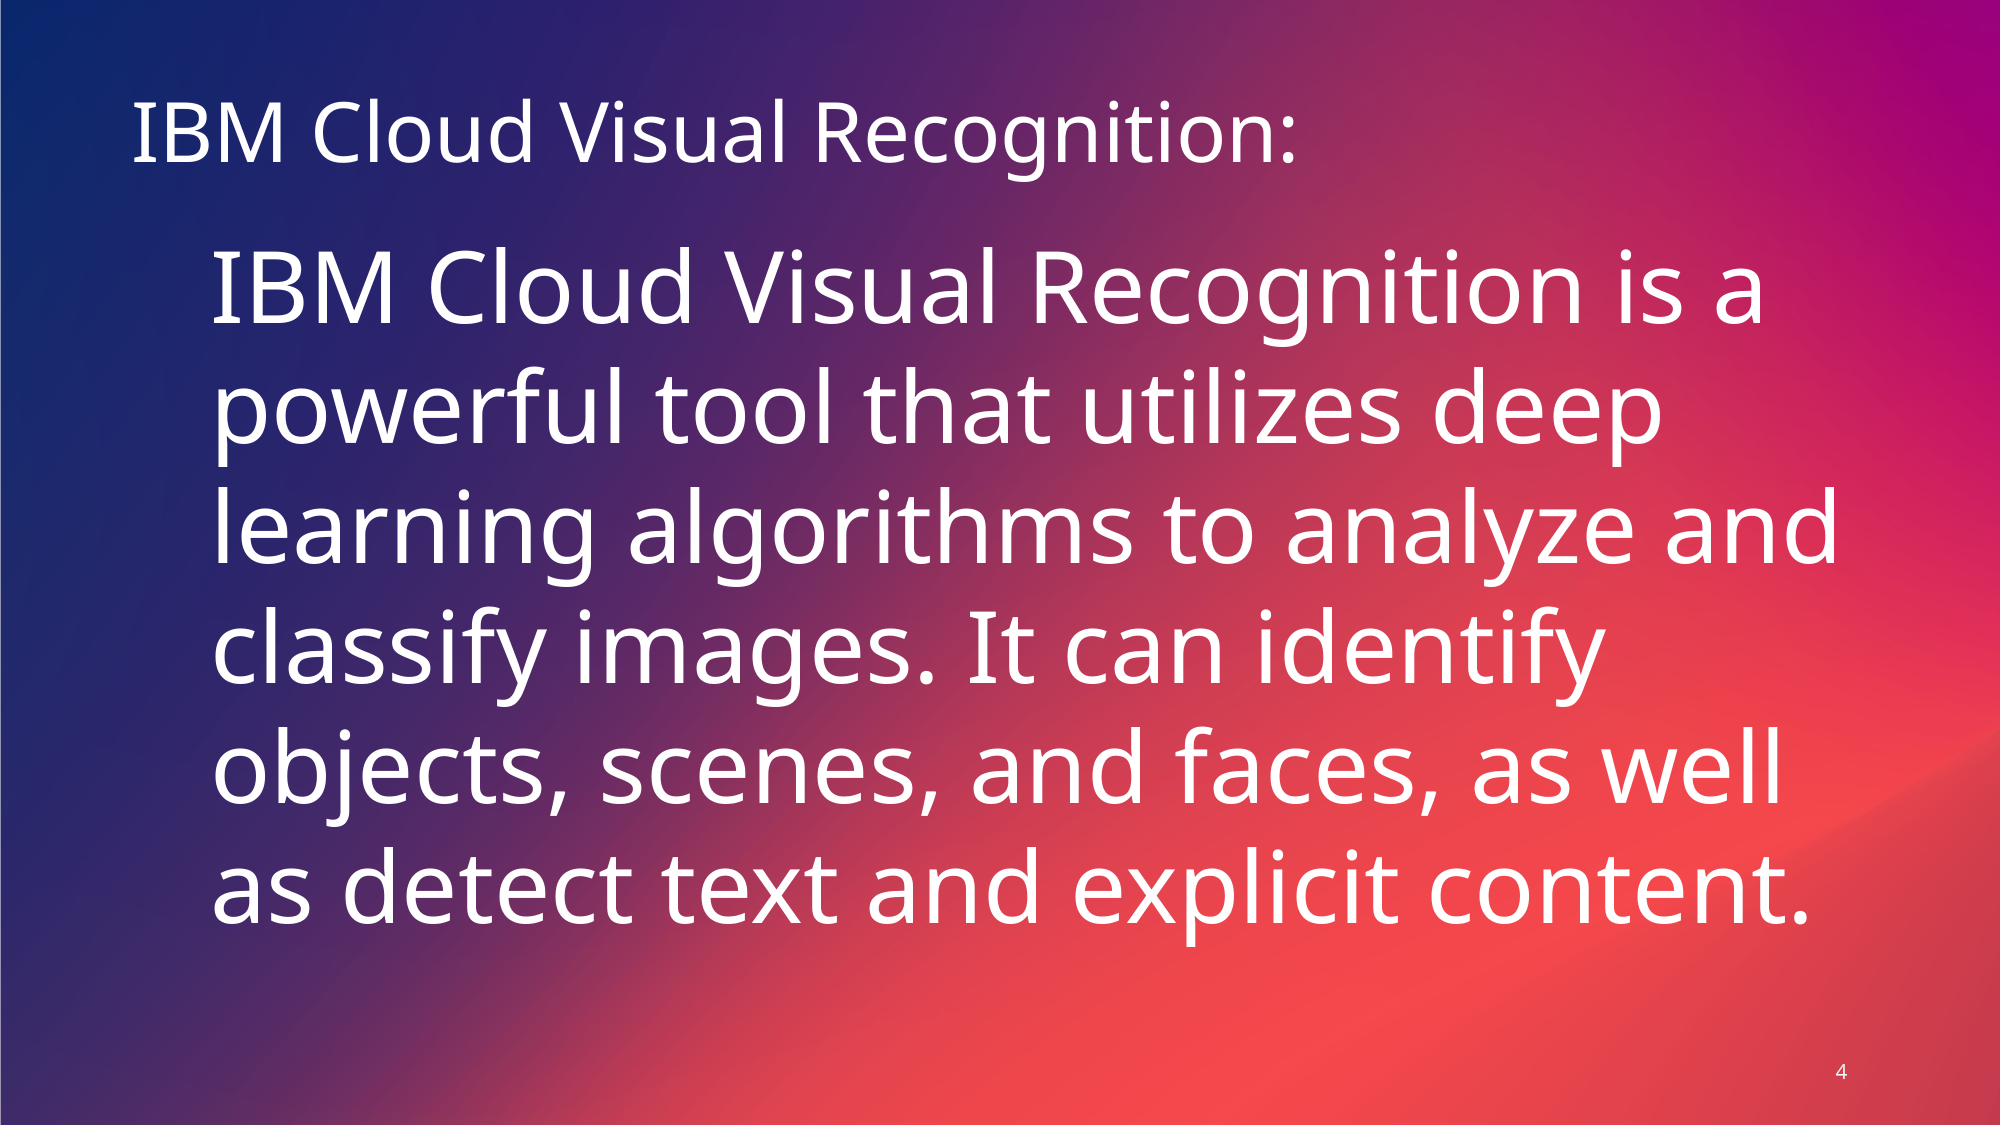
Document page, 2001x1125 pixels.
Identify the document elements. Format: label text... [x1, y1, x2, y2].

slide_number 4 [1412, 1042, 1863, 1103]
text_box IBM Cloud Visual Recognition: [116, 71, 1618, 186]
text_box IBM Cloud Visual Recognition is a powerful tool that utilizes deep learning algorithms to analyze and classify images. It can identify objects, scenes, and faces, as well as detect text and explicit content. [195, 216, 1863, 951]
picture [0, 0, 2000, 1125]
